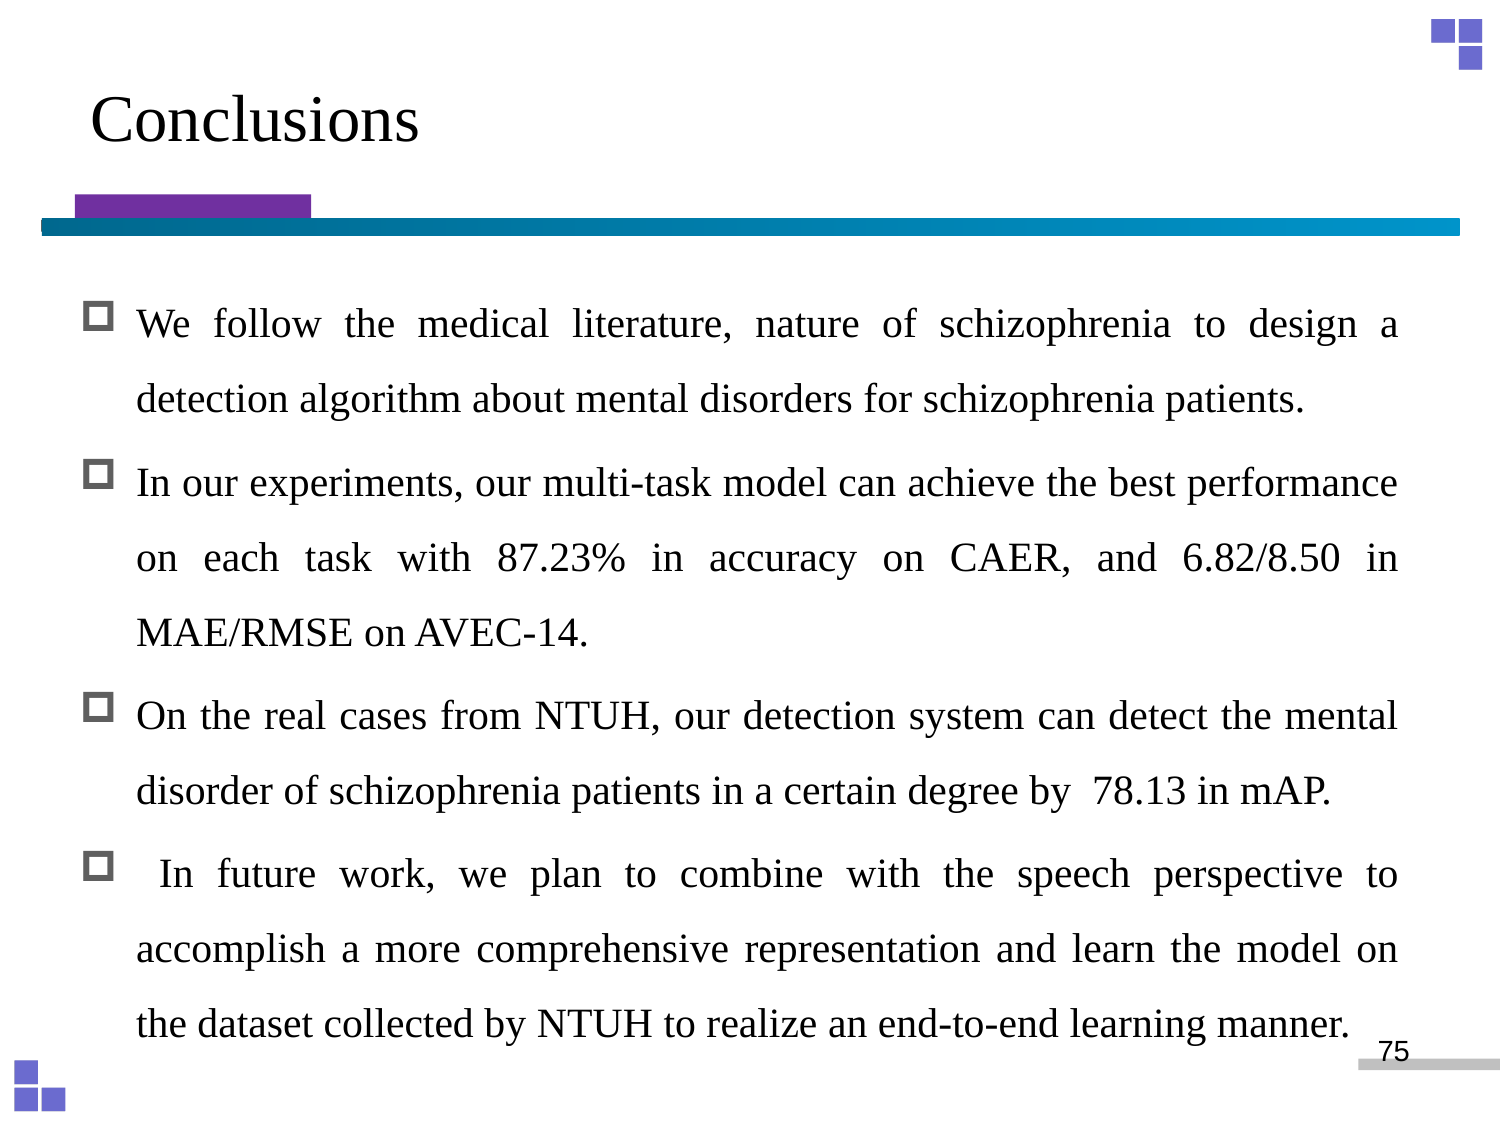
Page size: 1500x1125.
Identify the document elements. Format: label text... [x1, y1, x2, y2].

slide_number 75 [1074, 1024, 1425, 1103]
title Conclusions [75, 20, 1425, 209]
list We follow the medical literature, nature of schizophrenia to design a detection algorithm about mental disorders for schizophrenia patients. In our experiments, our multi-task model can achieve the best performance on each task with 87.23% in accuracy on CAER, and 6.82/8.50 in MAE/RMSE on AVEC-14. On the real cases from NTUH, our detection system can detect the mental disorder of schizophrenia patients in a certain degree by 78.13 in mAP. In future work, we plan to combine with the speech perspective to accomplish a more comprehensive representation and learn the model on the dataset collected by NTUH to realize an end-to-end learning manner. [64, 263, 1415, 1083]
